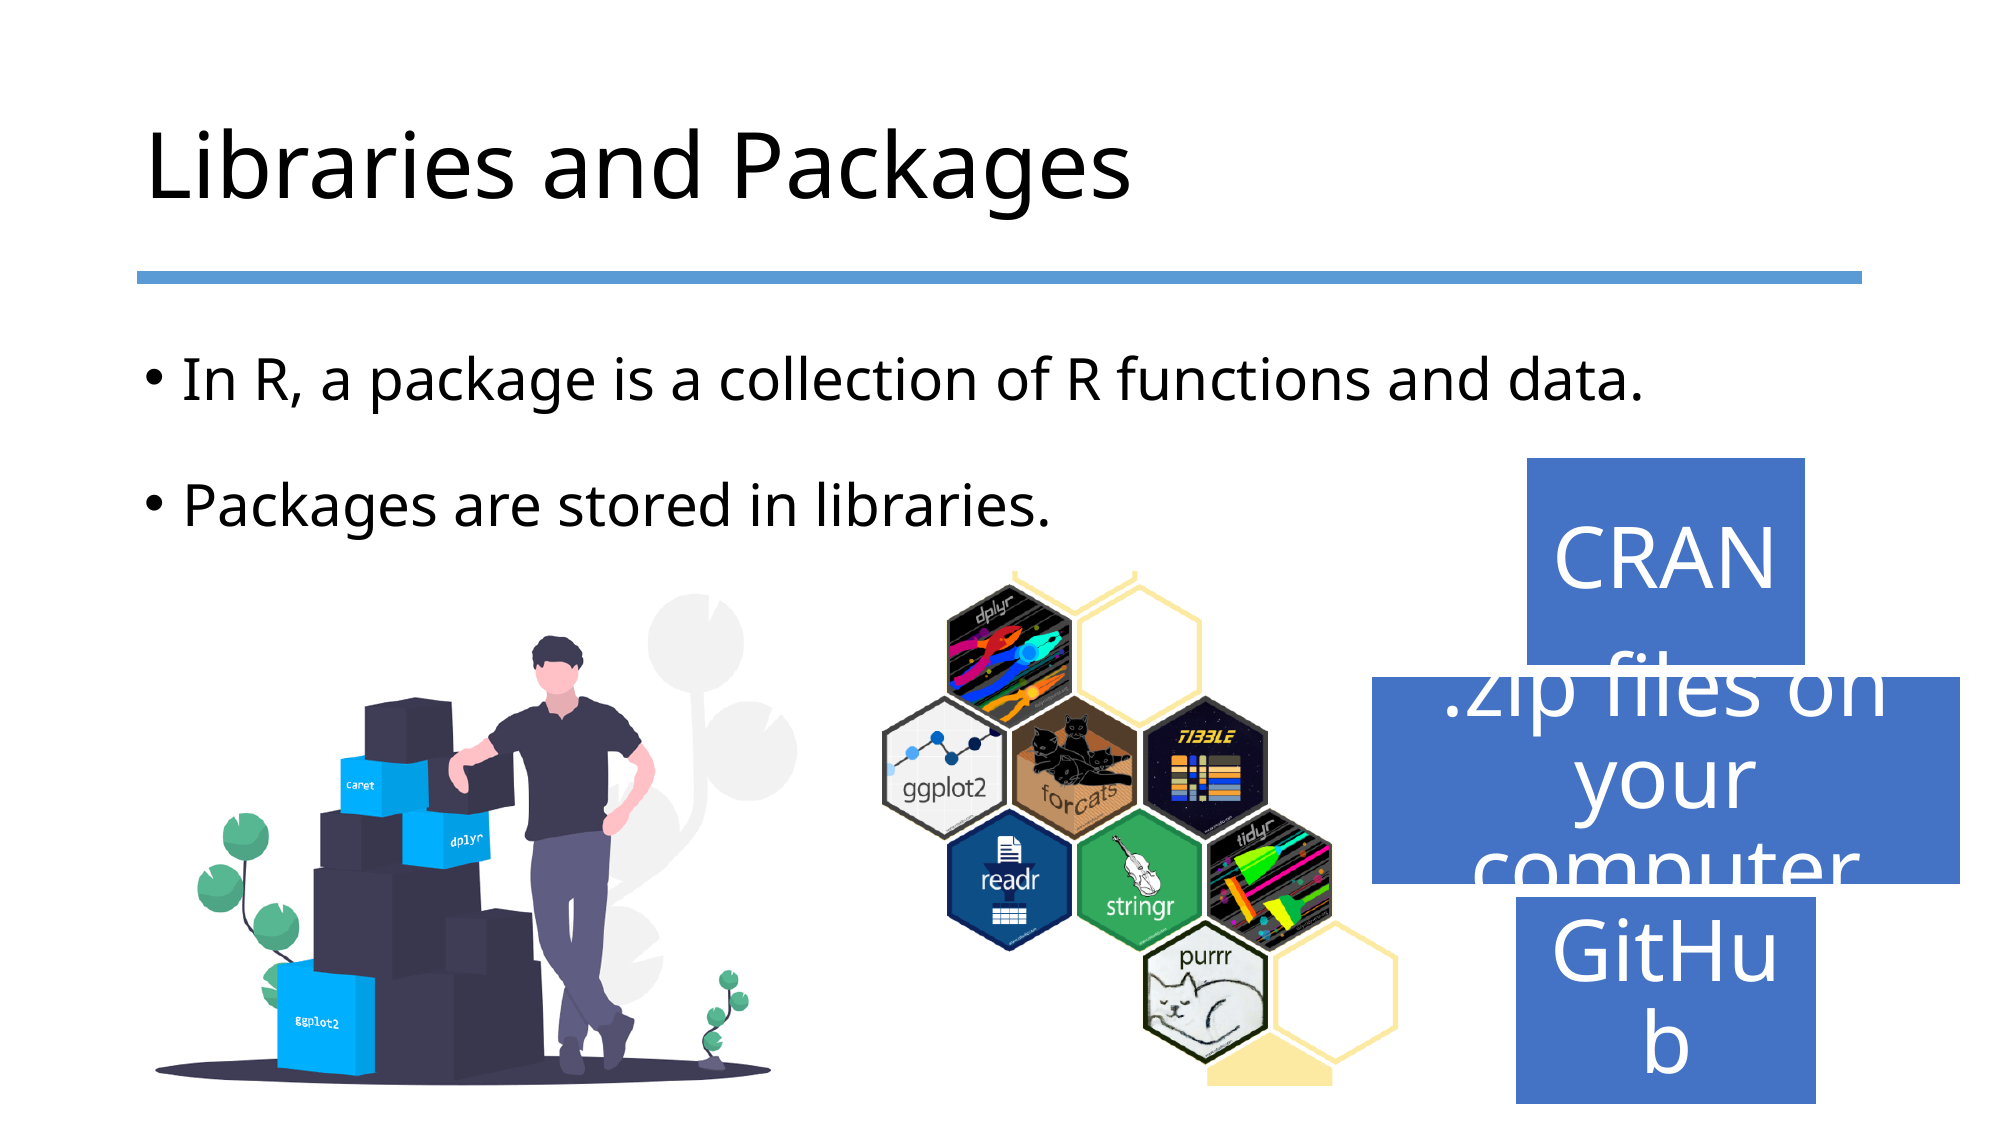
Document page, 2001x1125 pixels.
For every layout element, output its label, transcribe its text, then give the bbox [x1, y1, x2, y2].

picture [89, 571, 864, 1106]
title Libraries and Packages [136, 59, 1863, 278]
picture [865, 571, 1370, 1087]
list In R, a package is a collection of R functions and data. Packages are stored in libraries. [136, 298, 1863, 1014]
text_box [1370, 456, 1962, 1105]
